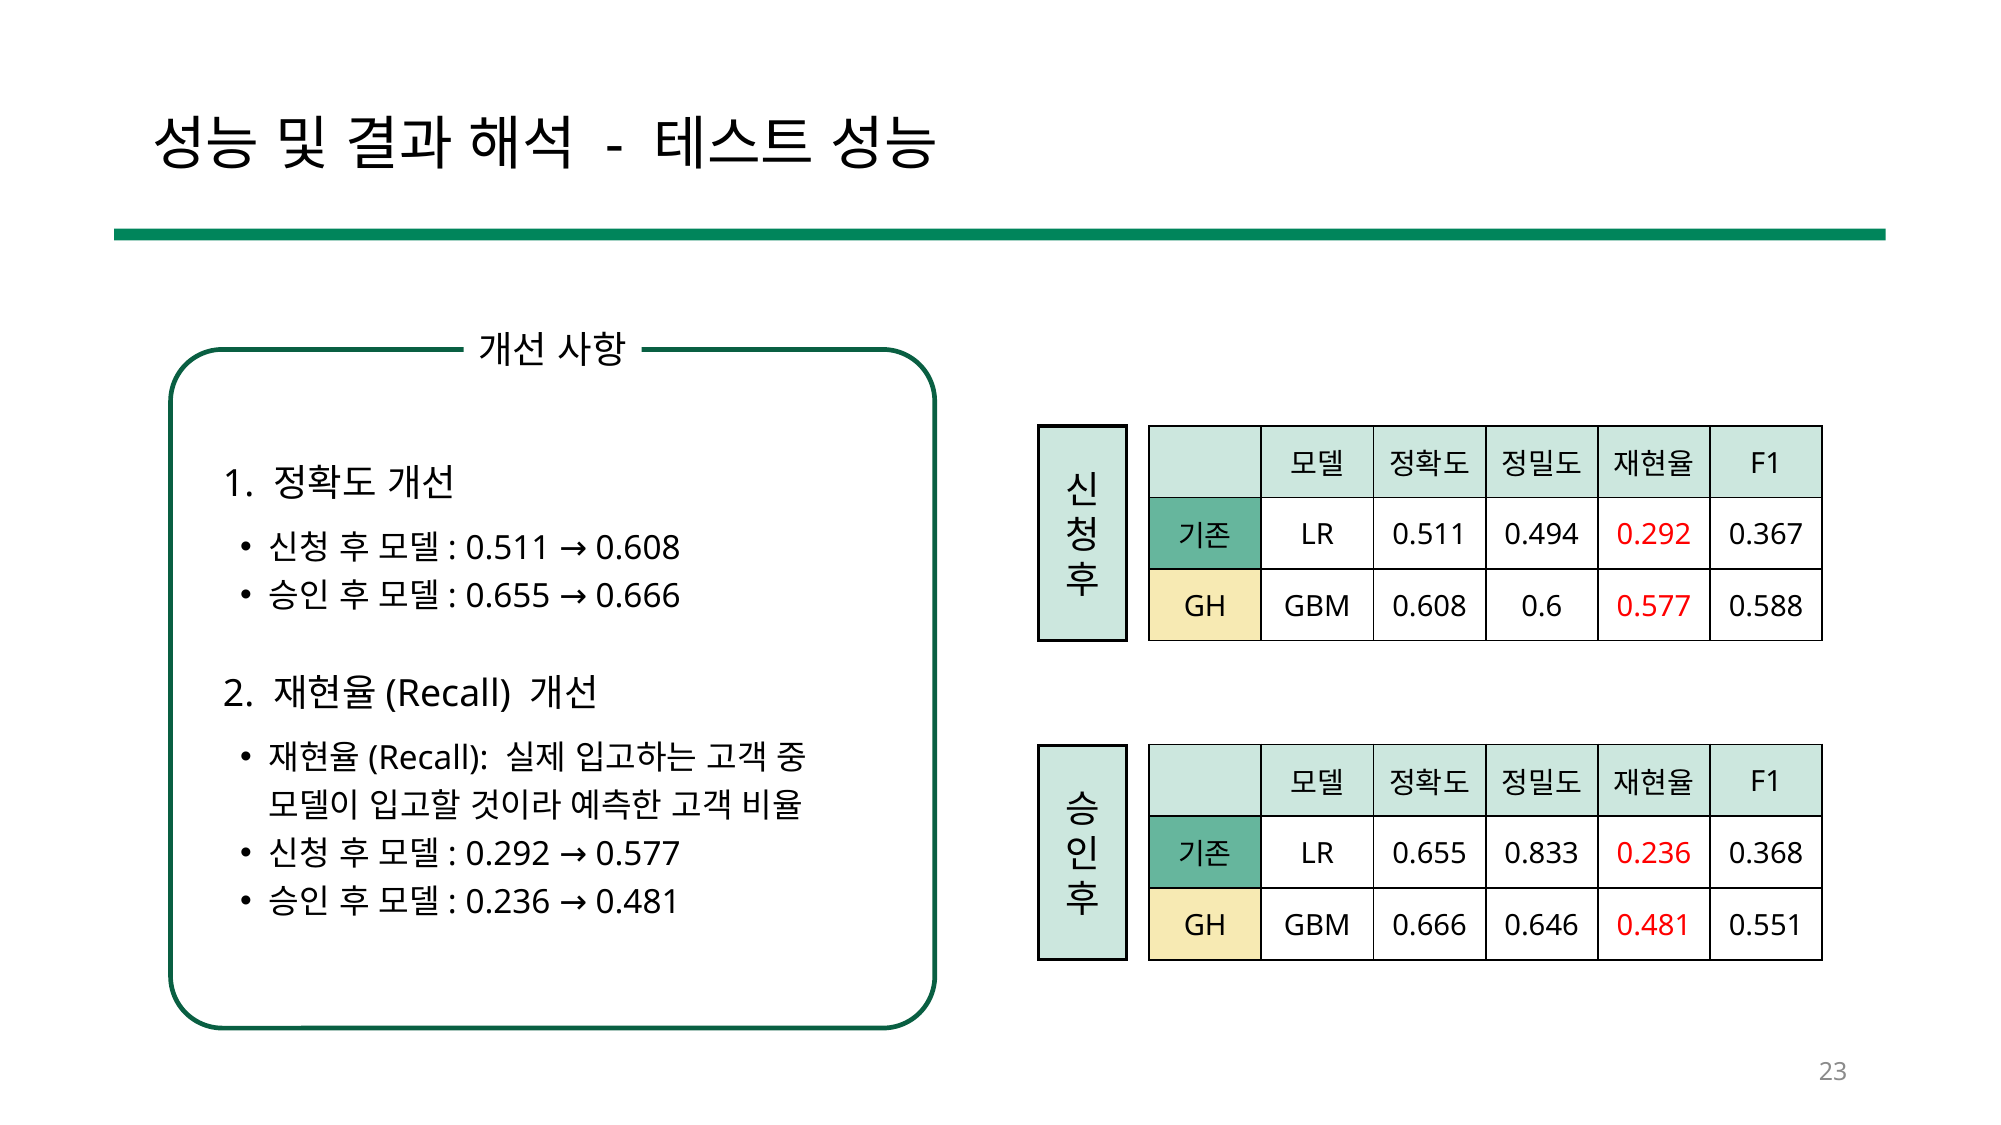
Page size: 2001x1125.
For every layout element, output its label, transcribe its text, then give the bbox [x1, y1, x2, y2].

table_header 모델 [1262, 745, 1373, 815]
table_cell 0.646 [1487, 889, 1597, 959]
table_header 재현율 [1599, 427, 1709, 497]
table_header 정밀도 [1487, 745, 1597, 815]
text_box 2. 재현율(Recall) 개선 [208, 653, 886, 722]
table_header [1150, 427, 1260, 497]
table_cell 기존 [1150, 817, 1260, 887]
table_header 정밀도 [1487, 427, 1597, 497]
text_box 승 인 후 [1037, 744, 1127, 961]
table_cell 0.588 [1711, 570, 1821, 640]
table_cell 0.511 [1374, 498, 1485, 568]
table_cell 0.368 [1711, 817, 1821, 887]
table_header 재현율 [1599, 745, 1709, 815]
text_box 신청 후 모델: 0.511 → 0.608 승인 후 모델: 0.655 → 0.666 [225, 510, 886, 622]
text_box 1. 정확도 개선 [208, 443, 886, 512]
text_box 개선 사항 [463, 319, 642, 379]
table_cell 0.6 [1487, 570, 1597, 640]
slide_number 23 [1412, 1042, 1863, 1103]
table_cell 0.833 [1487, 817, 1597, 887]
table_cell 0.666 [1374, 889, 1485, 959]
table_cell GH [1150, 889, 1260, 959]
text_box [169, 348, 936, 1030]
table_cell 0.655 [1374, 817, 1485, 887]
text_box 재현율(Recall): 실제 입고하는 고객 중 모델이 입고할 것이라 예측한 고객 비율 신청 후 모델: 0.292 → 0.577 승인 후 모델: 0.236 → 0.481 [225, 720, 886, 928]
title 성능 및 결과 해석 - 테스트 성능 [137, 84, 1863, 208]
table_header F1 [1711, 745, 1821, 815]
table_cell 0.481 [1599, 889, 1709, 959]
table_cell 0.367 [1711, 498, 1821, 568]
table_cell GBM [1262, 570, 1373, 640]
table_cell 기존 [1150, 498, 1260, 568]
table_cell 0.577 [1599, 570, 1709, 640]
table_cell LR [1262, 817, 1373, 887]
table_header 모델 [1262, 427, 1373, 497]
table_cell GBM [1262, 889, 1373, 959]
table_cell 0.292 [1599, 498, 1709, 568]
table_cell LR [1262, 498, 1373, 568]
table_cell 0.494 [1487, 498, 1597, 568]
table_header F1 [1711, 427, 1821, 497]
table_header 정확도 [1374, 427, 1485, 497]
text_box [113, 228, 1887, 241]
table_header [1150, 745, 1260, 815]
table_cell GH [1150, 570, 1260, 640]
table_cell 0.551 [1711, 889, 1821, 959]
text_box 신 청 후 [1037, 425, 1127, 642]
table_cell 0.236 [1599, 817, 1709, 887]
table_cell 0.608 [1374, 570, 1485, 640]
table_header 정확도 [1374, 745, 1485, 815]
